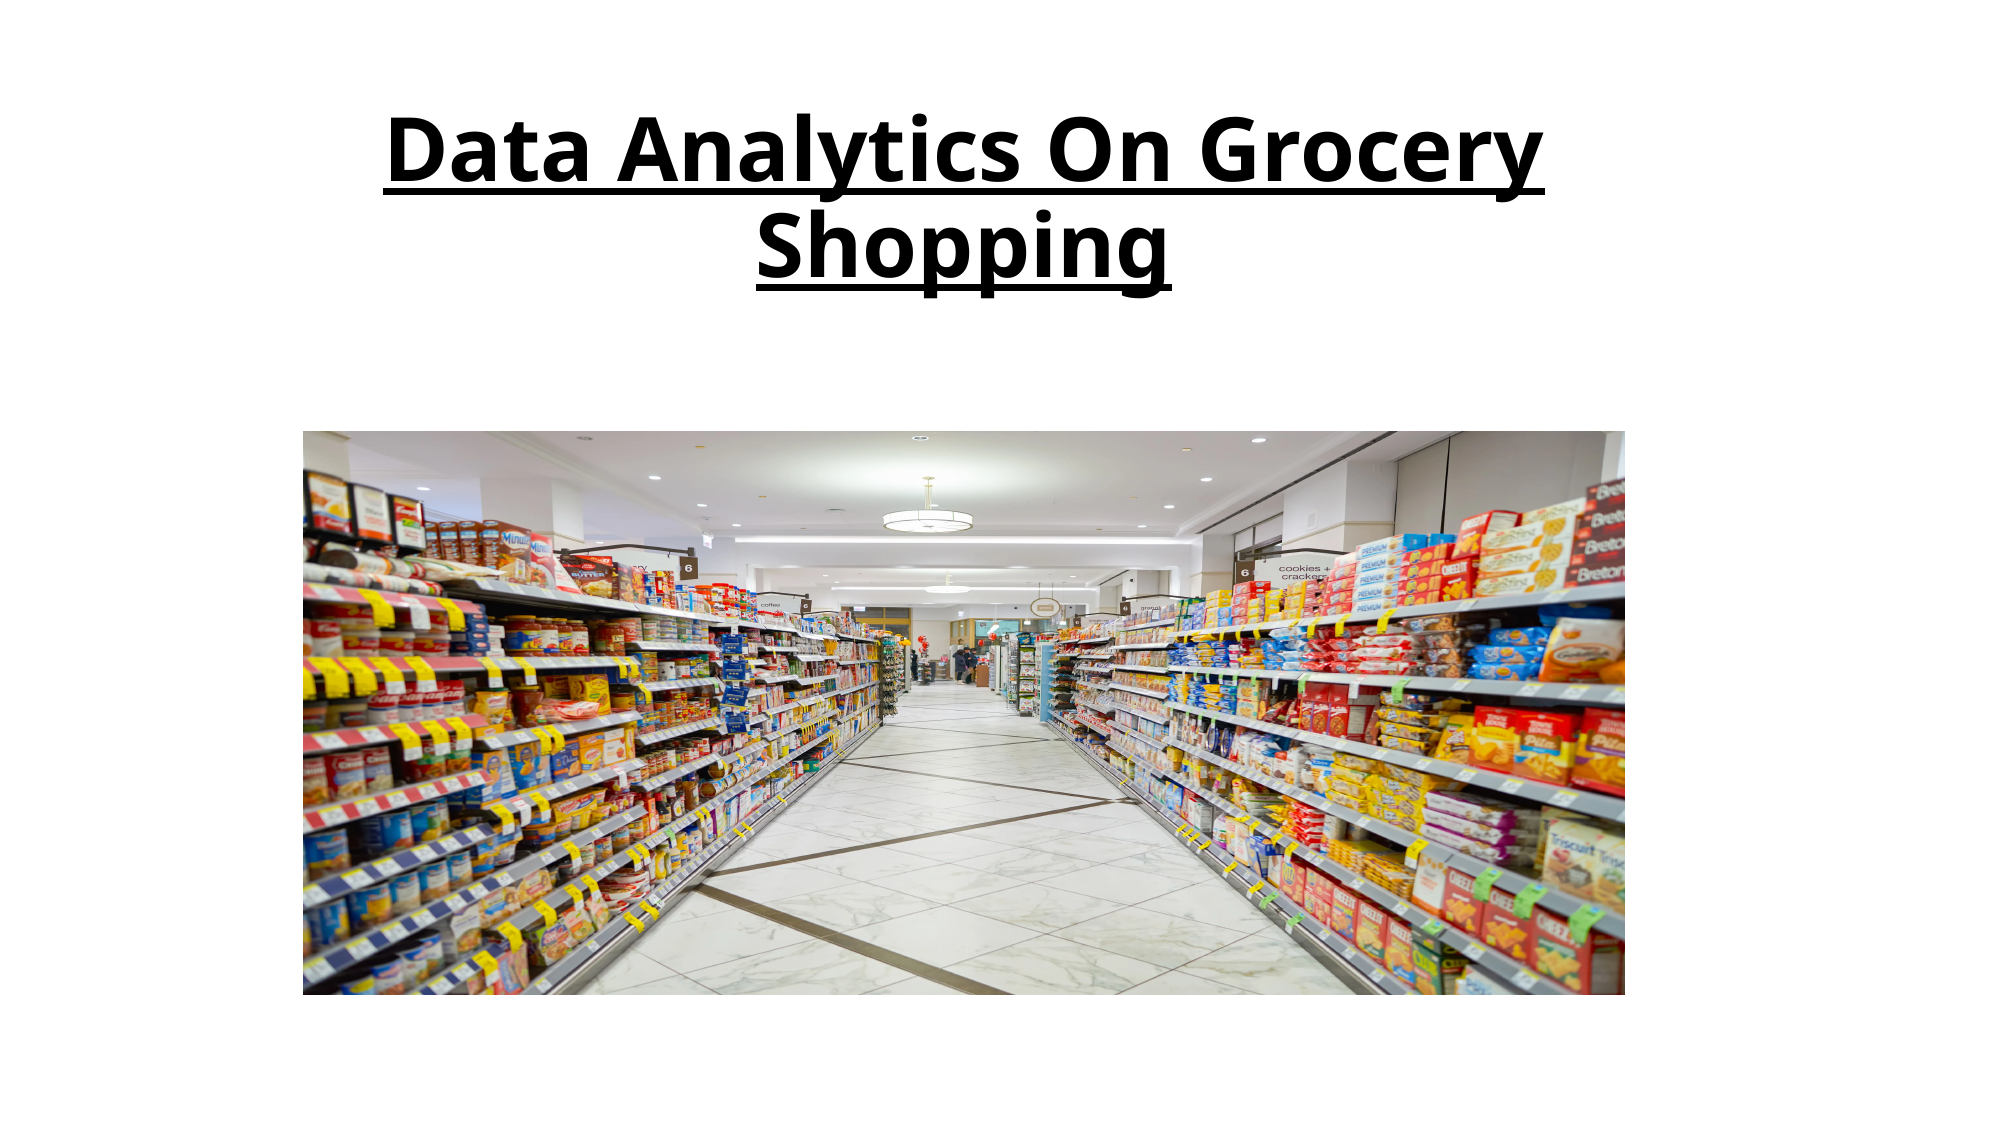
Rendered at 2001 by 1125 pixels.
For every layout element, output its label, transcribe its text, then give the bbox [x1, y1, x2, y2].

picture [303, 431, 1625, 995]
title Data Analytics On Grocery Shopping [213, 96, 1714, 305]
